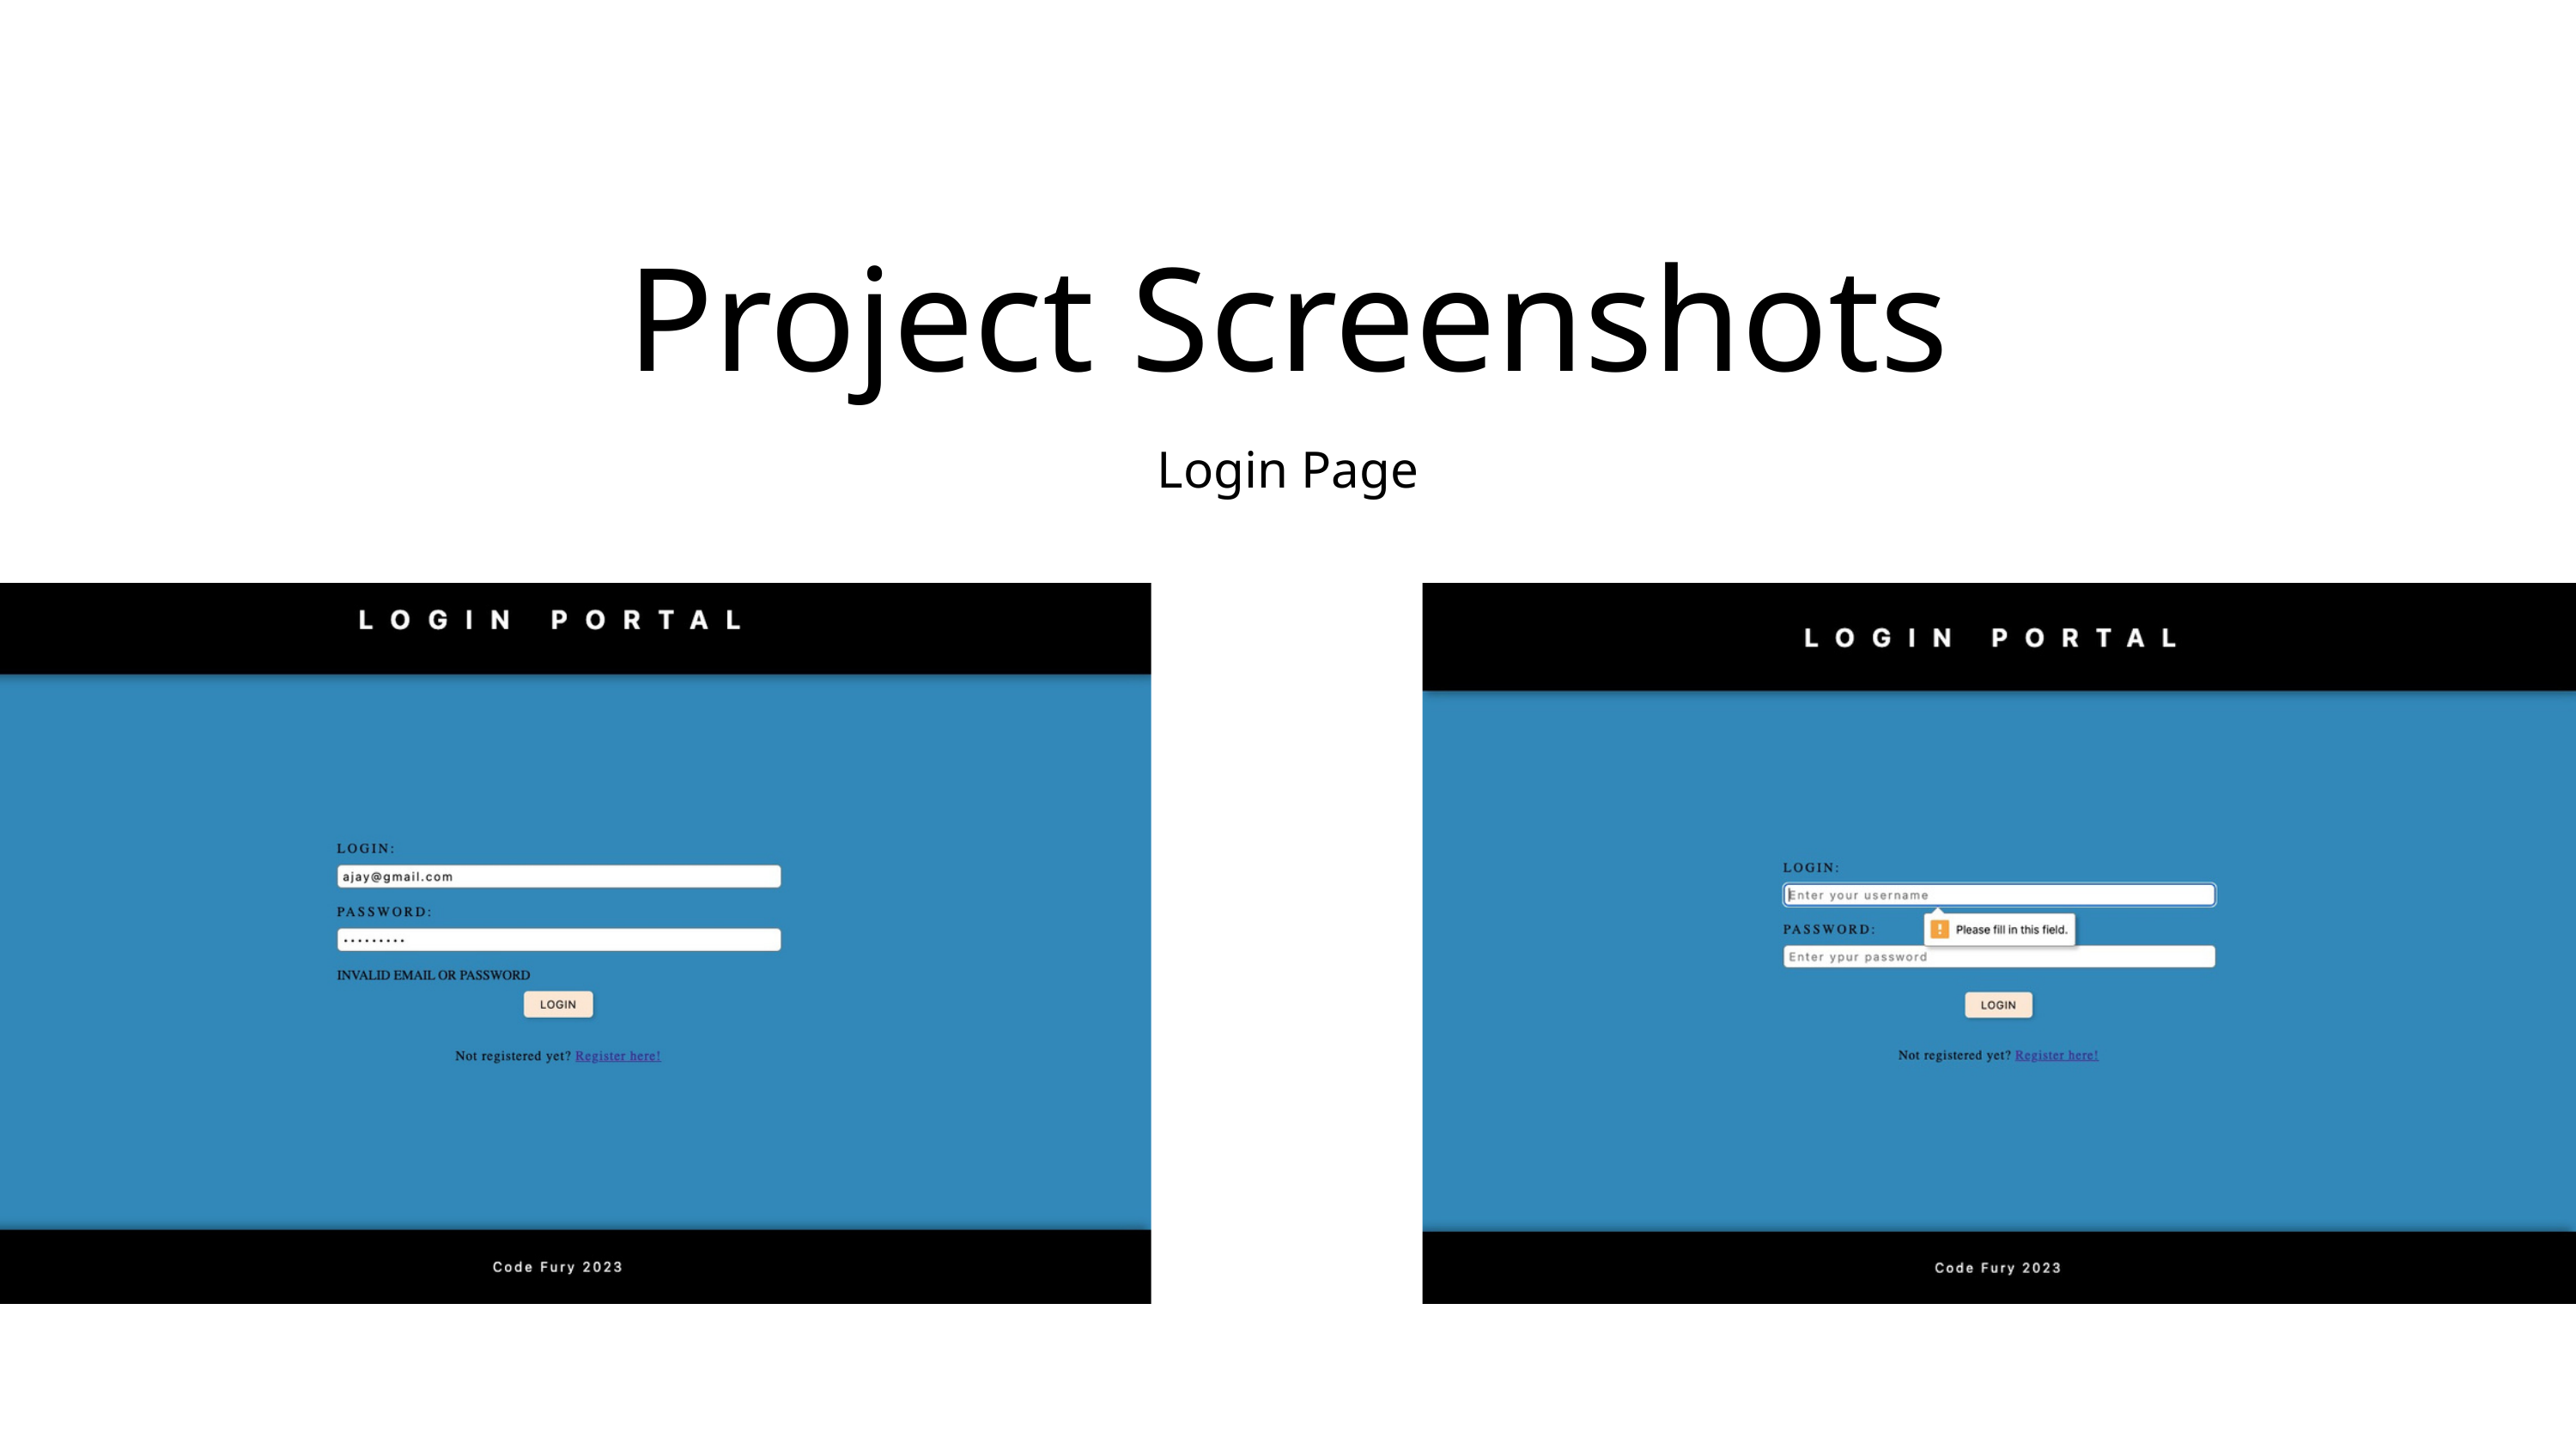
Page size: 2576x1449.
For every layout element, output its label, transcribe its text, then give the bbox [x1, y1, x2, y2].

text_box [1422, 583, 2576, 1304]
text_box [0, 583, 1151, 1304]
text_box Login Page [144, 422, 2432, 499]
text_box Project Screenshots [144, 227, 2432, 400]
